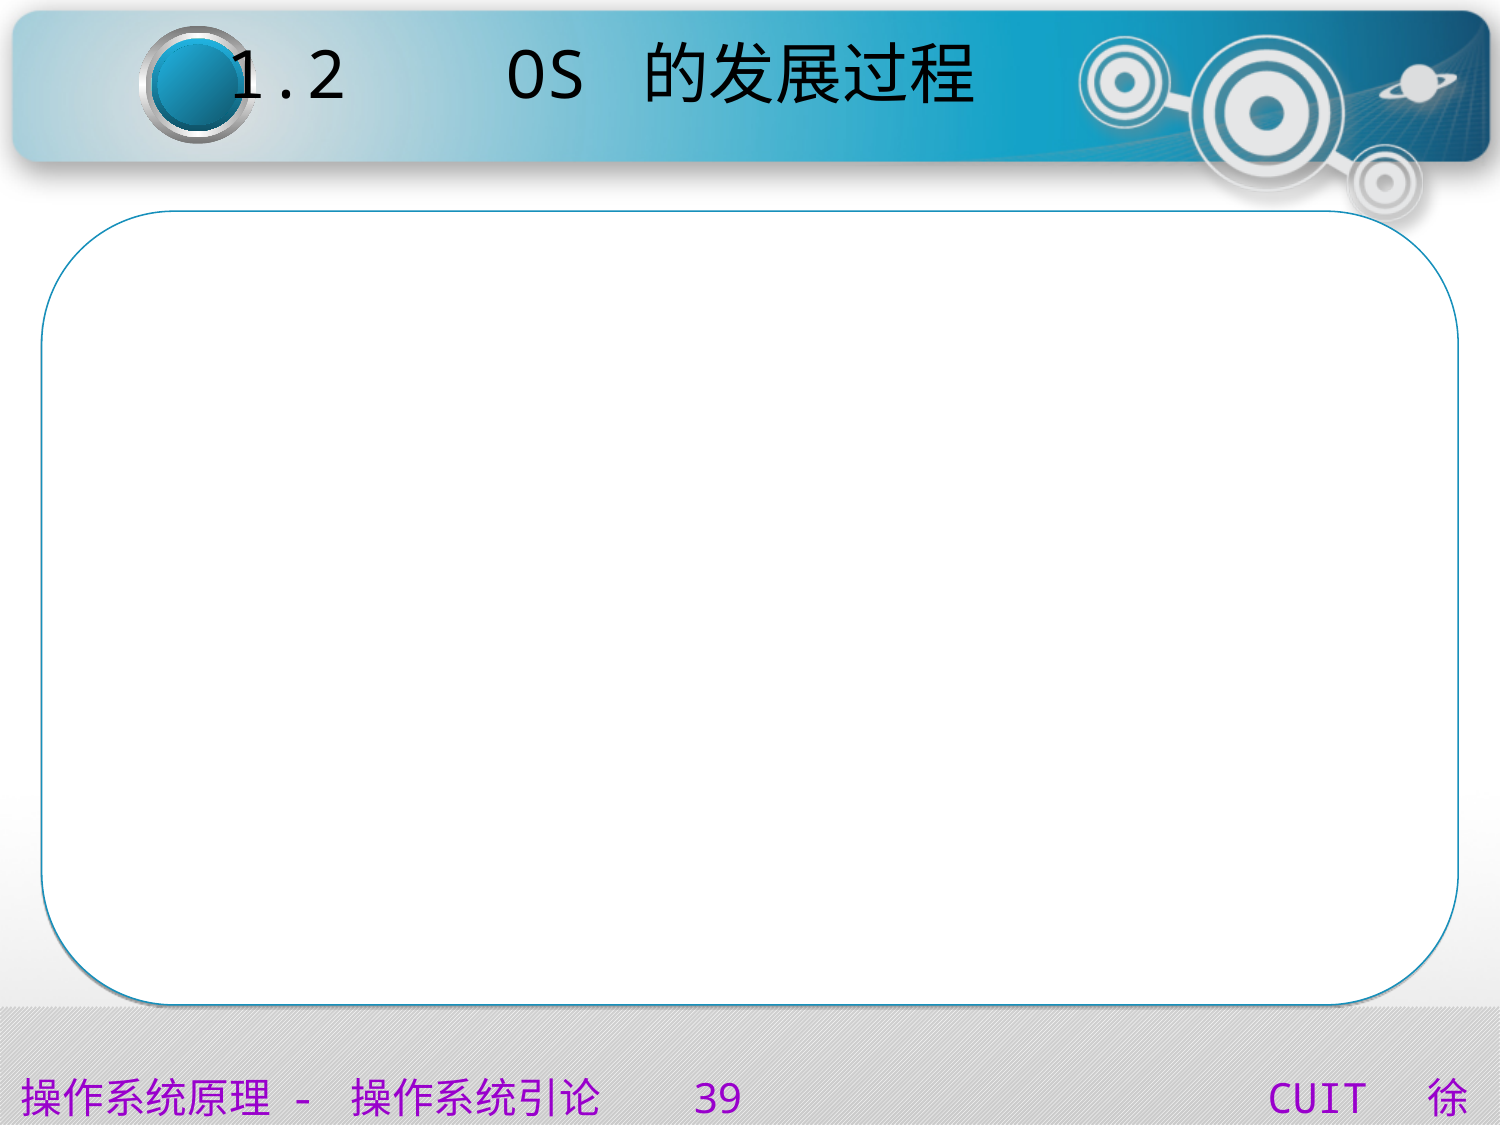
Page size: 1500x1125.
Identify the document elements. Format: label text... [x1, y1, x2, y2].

text_box 1.2 OS 的发展过程 [75, 24, 1128, 212]
picture [0, 0, 1500, 1006]
